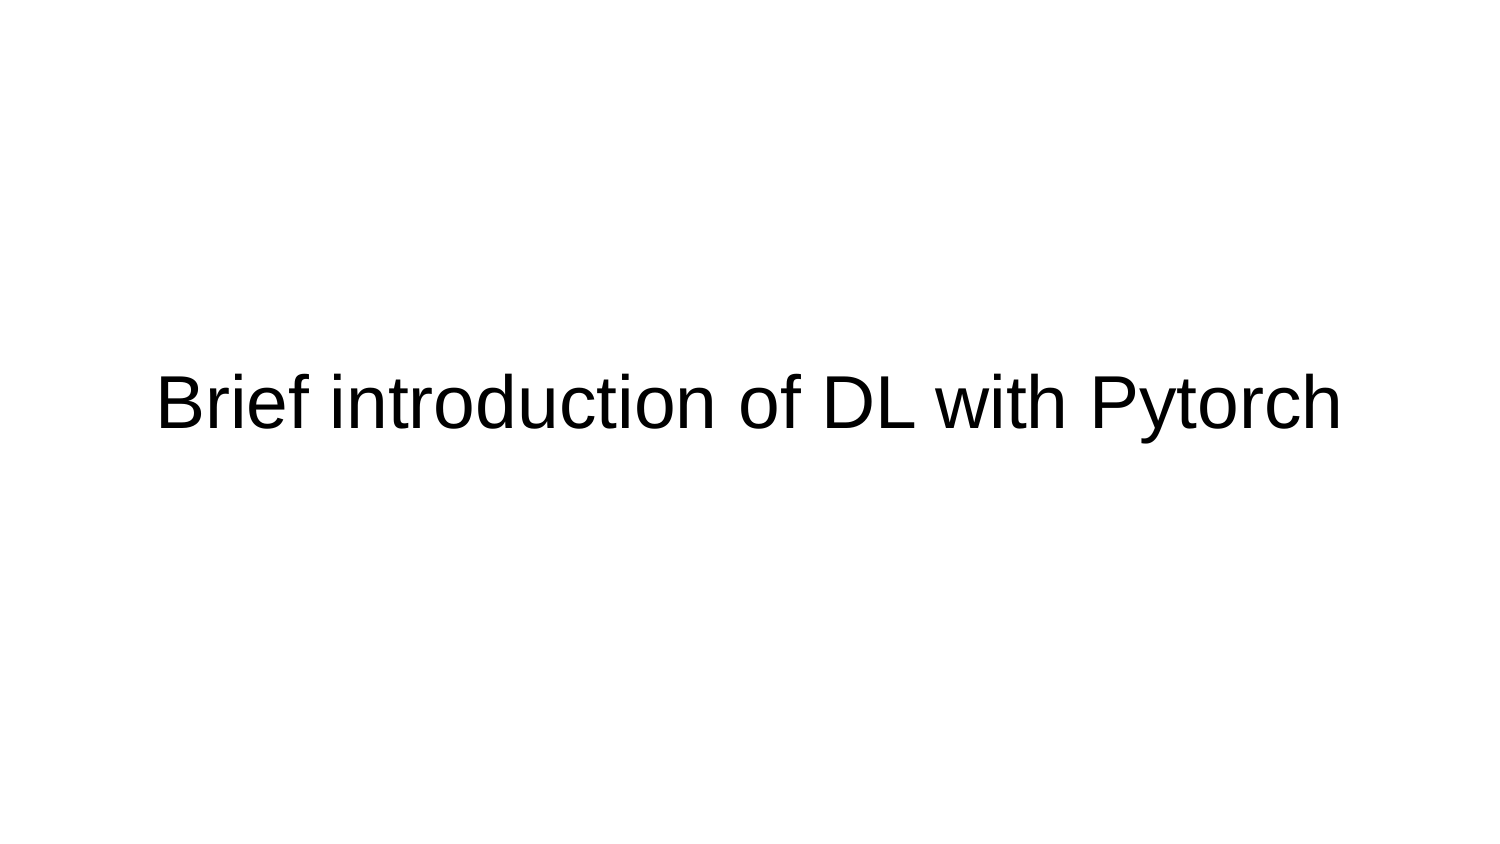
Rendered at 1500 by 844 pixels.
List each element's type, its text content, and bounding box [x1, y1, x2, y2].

title Brief introduction of DL with Pytorch [51, 122, 1449, 459]
